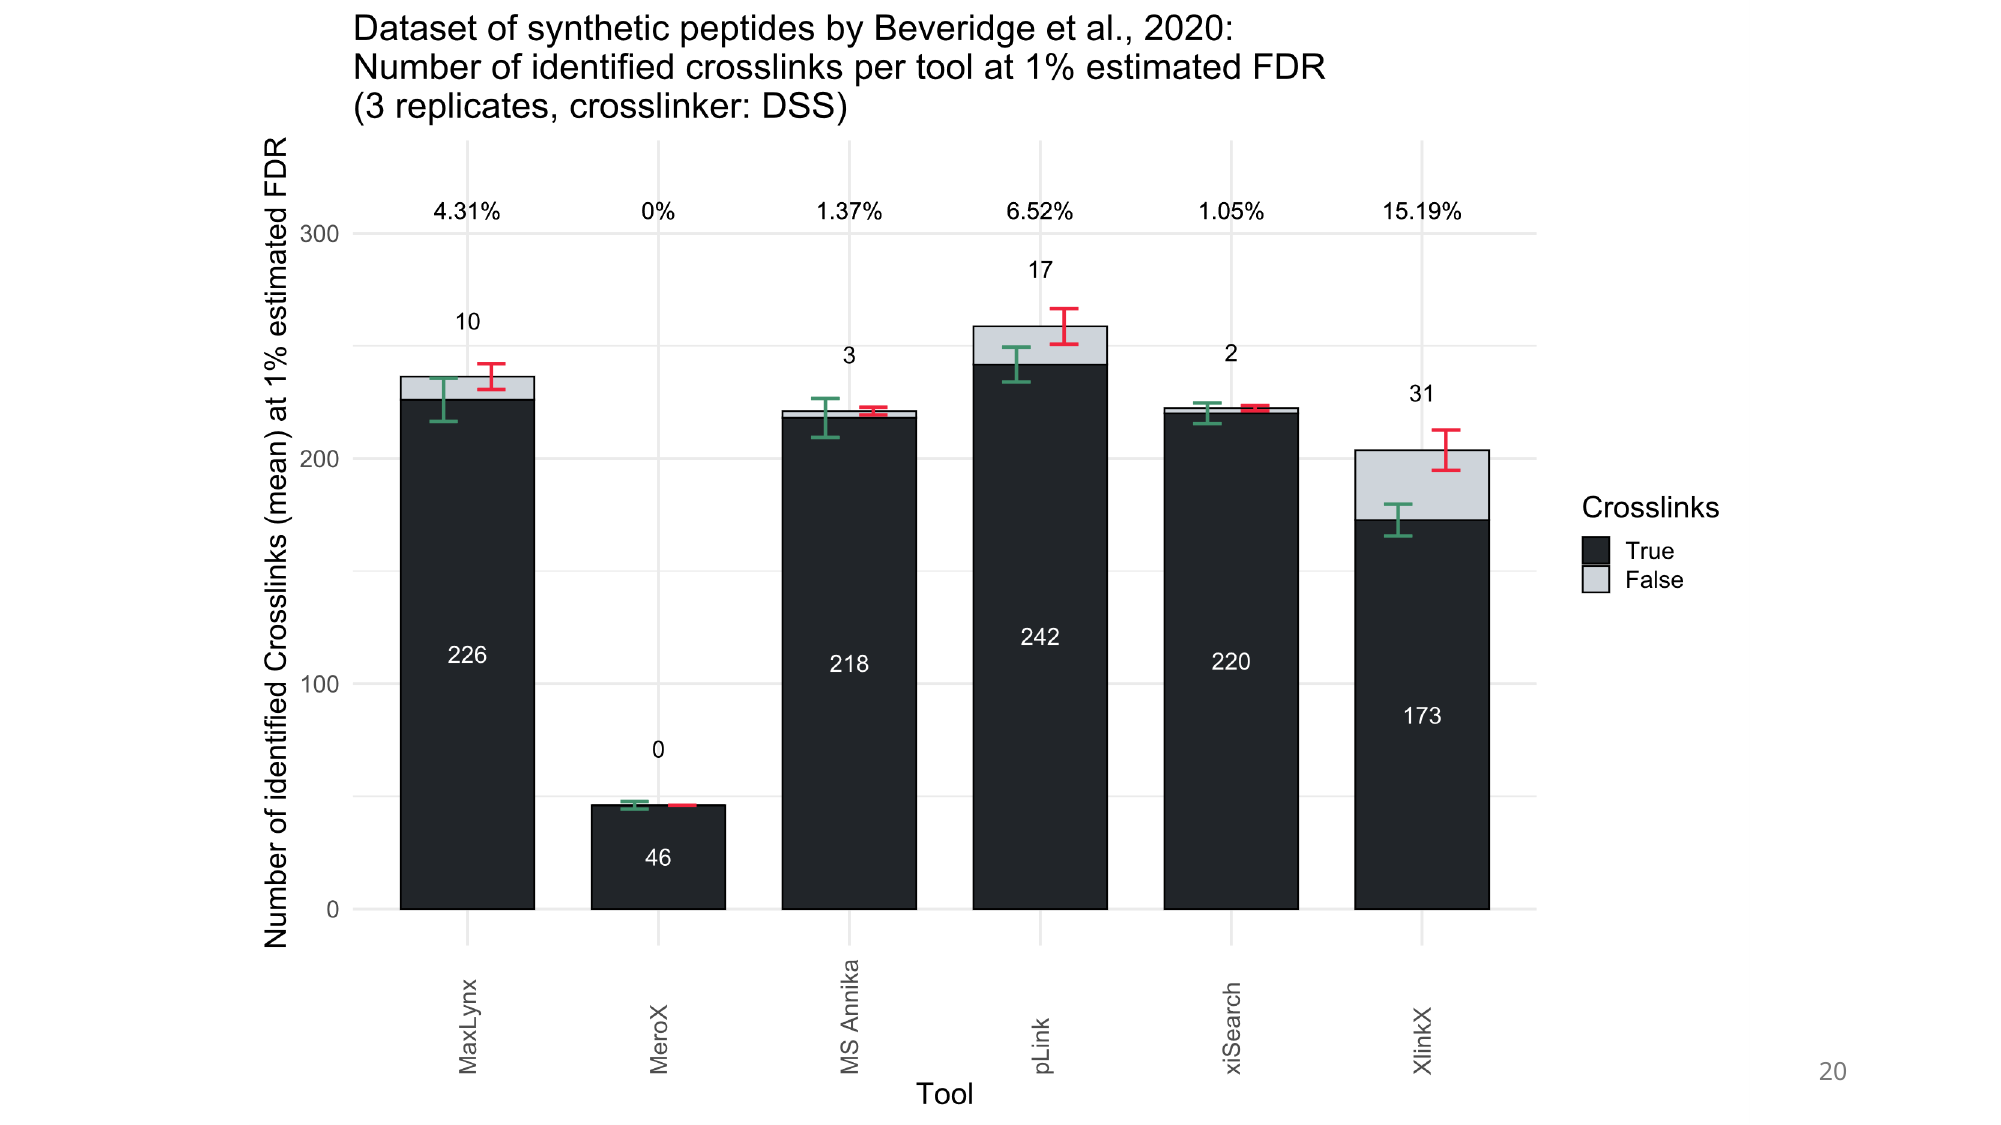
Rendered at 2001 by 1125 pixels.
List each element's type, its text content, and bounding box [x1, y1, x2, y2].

slide_number 20 [1751, 1042, 1863, 1103]
picture [249, 0, 1751, 1125]
